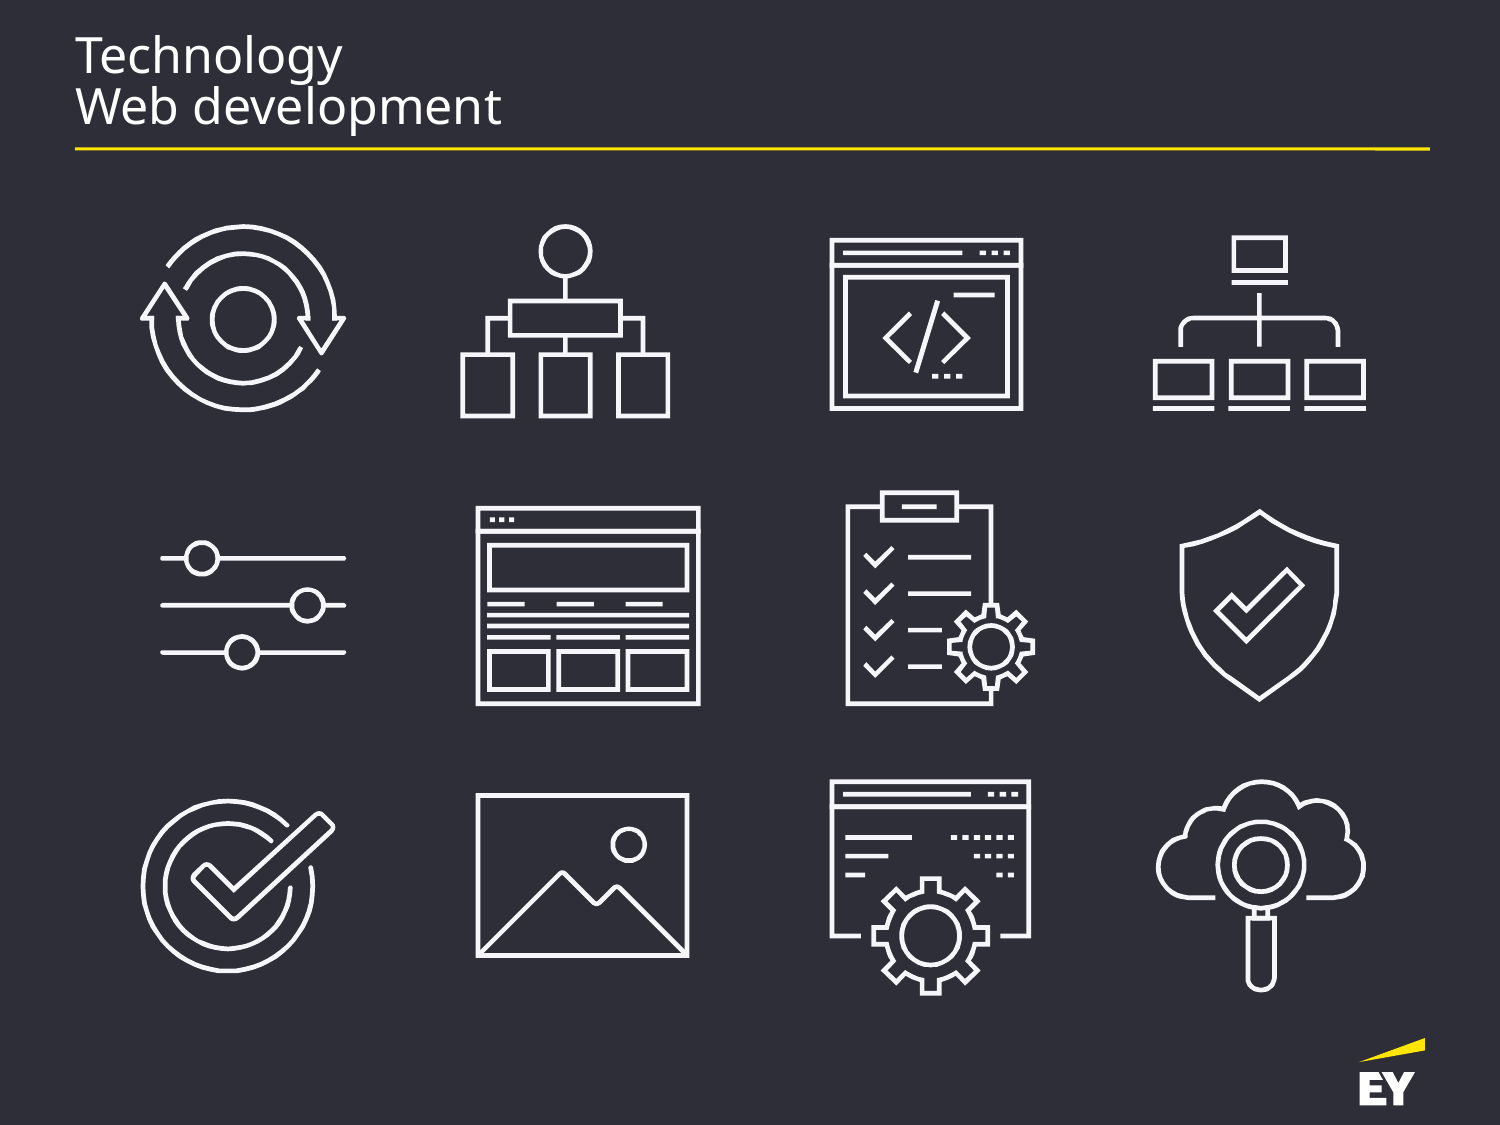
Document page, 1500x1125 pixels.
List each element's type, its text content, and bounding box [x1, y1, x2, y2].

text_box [139, 223, 347, 413]
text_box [160, 540, 347, 671]
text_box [475, 792, 690, 959]
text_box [140, 798, 336, 974]
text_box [1152, 235, 1367, 412]
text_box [845, 490, 1036, 707]
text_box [1179, 508, 1340, 703]
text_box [475, 505, 701, 707]
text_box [1155, 779, 1367, 993]
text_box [460, 223, 671, 419]
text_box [829, 237, 1024, 412]
title Technology Web development [75, 33, 1425, 131]
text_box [829, 779, 1032, 996]
